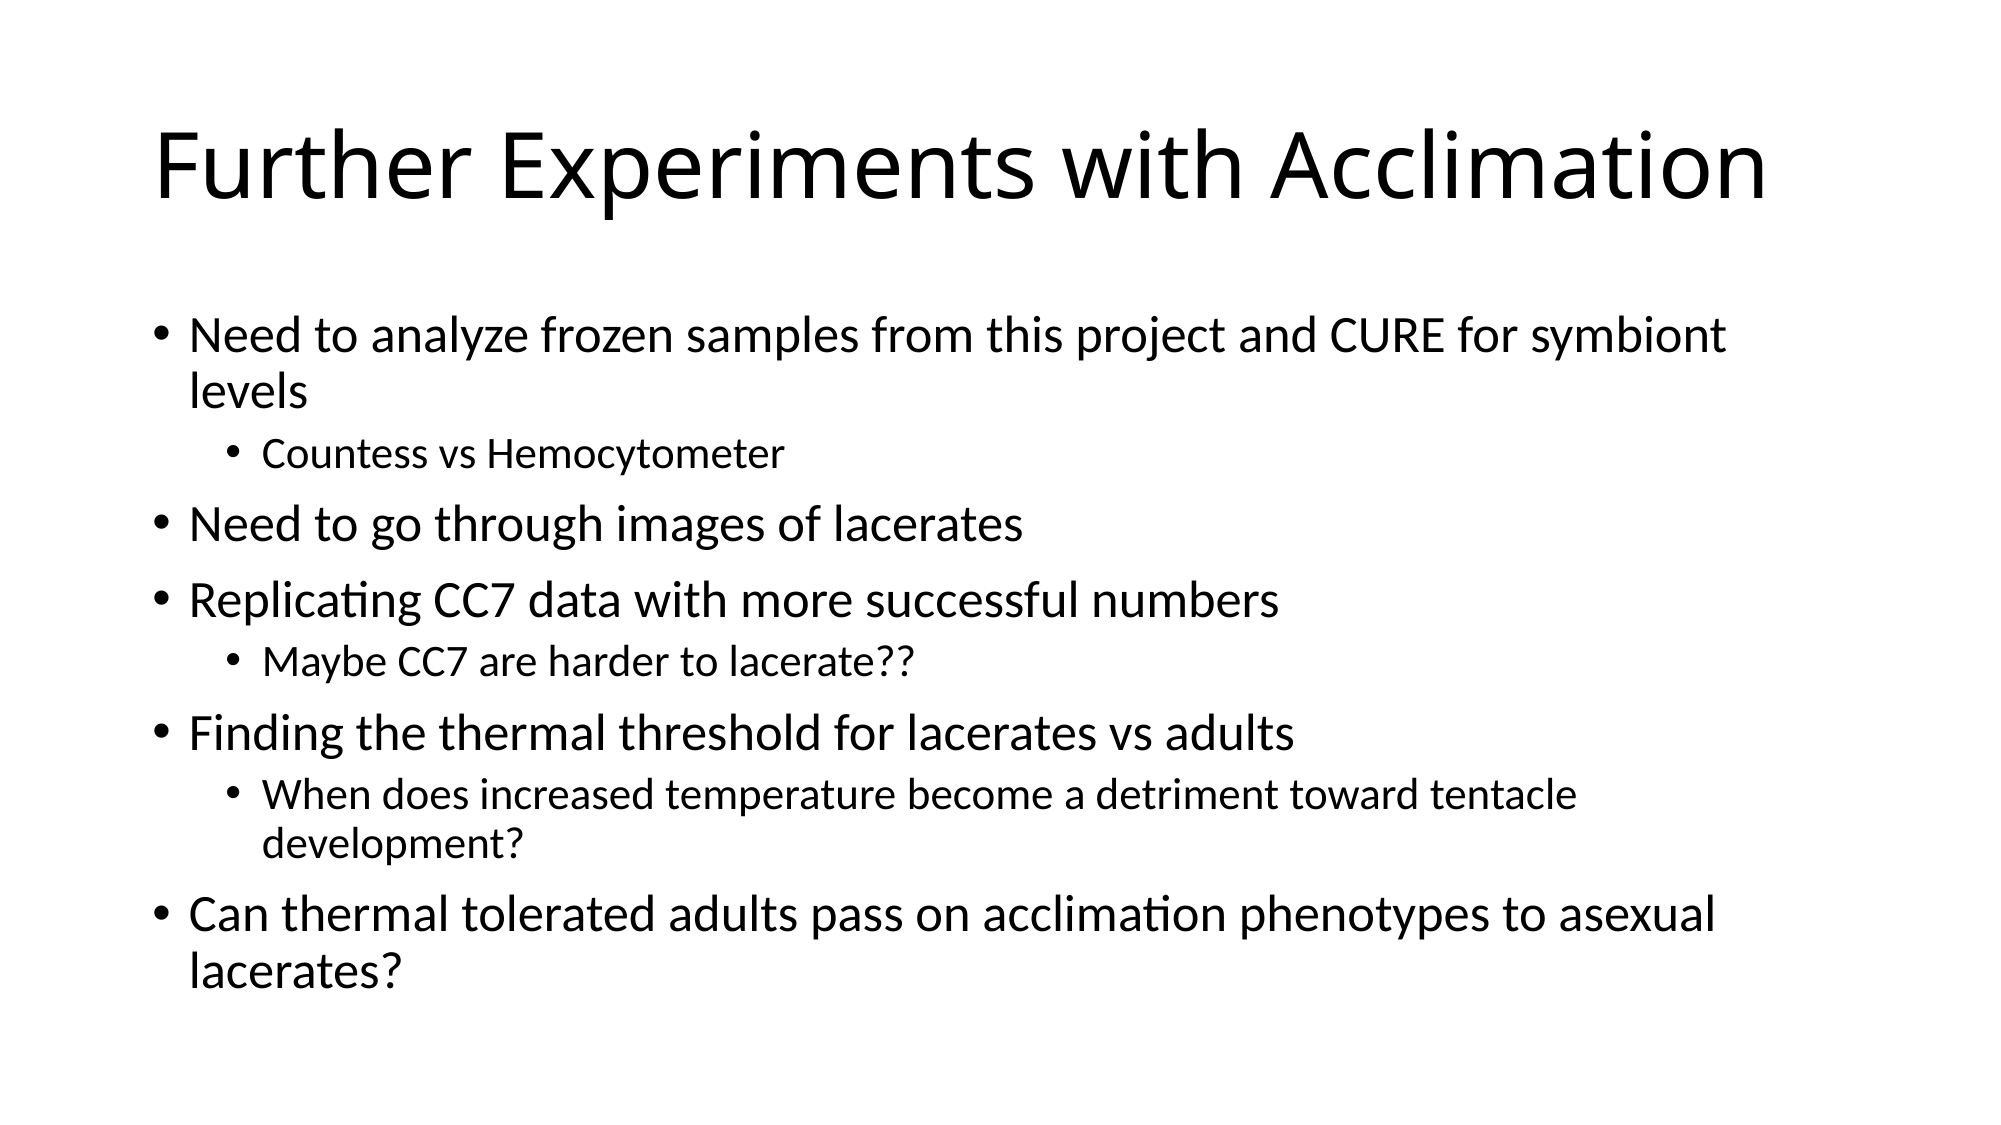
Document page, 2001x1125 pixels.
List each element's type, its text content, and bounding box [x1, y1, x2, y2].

title Further Experiments with Acclimation [137, 59, 1863, 278]
list Need to analyze frozen samples from this project and CURE for symbiont levels Countess vs Hemocytometer Need to go through images of lacerates Replicating CC7 data with more successful numbers Maybe CC7 are harder to lacerate?? Finding the thermal threshold for lacerates vs adults When does increased temperature become a detriment toward tentacle development? Can thermal tolerated adults pass on acclimation phenotypes to asexual lacerates? [137, 299, 1863, 1014]
